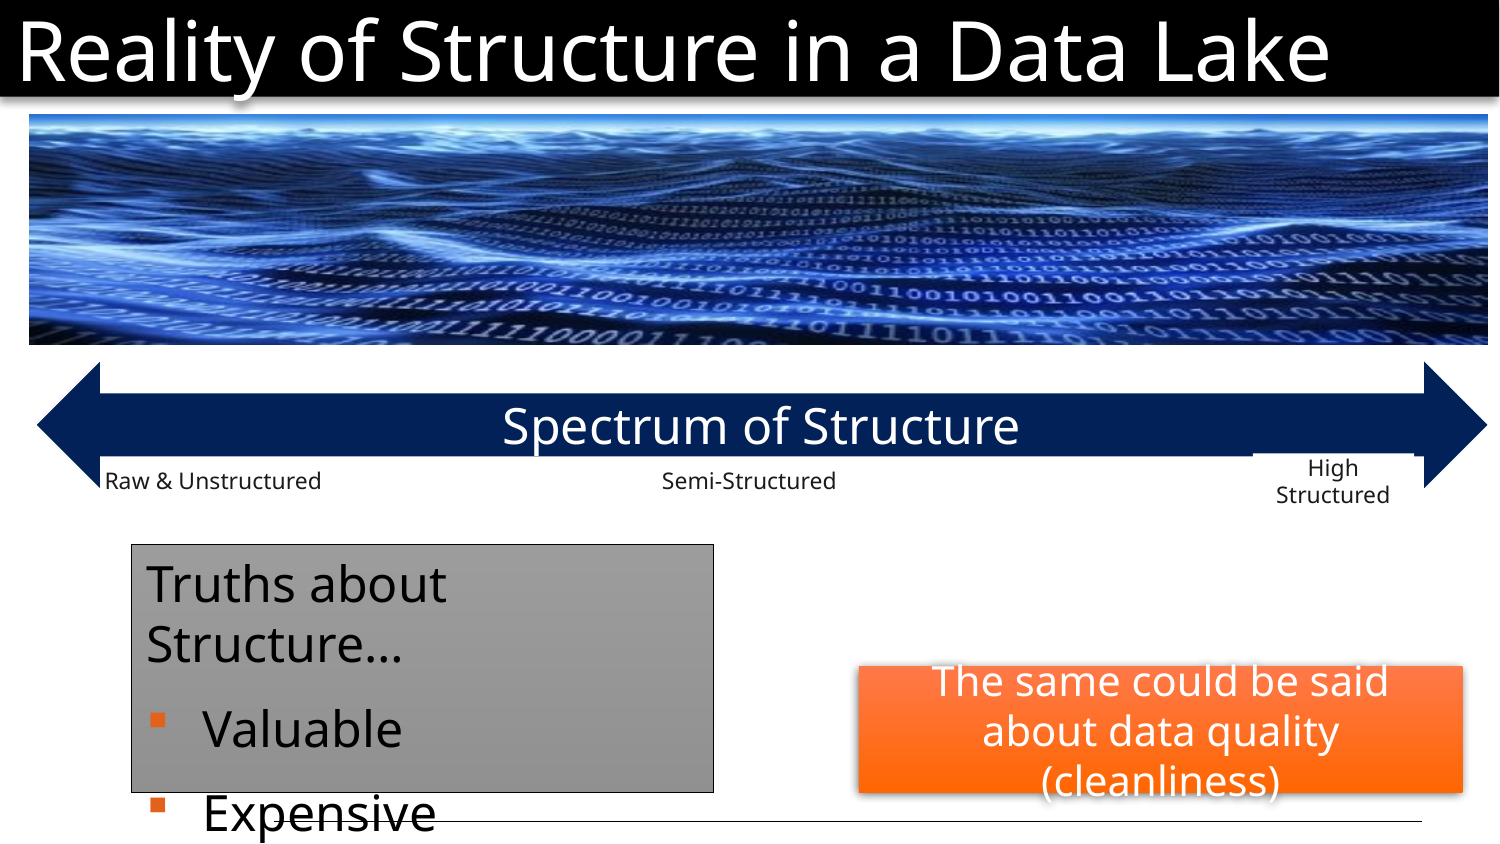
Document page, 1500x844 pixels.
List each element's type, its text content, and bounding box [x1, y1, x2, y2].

text_box Semi-Structured [639, 466, 860, 496]
picture [29, 114, 1488, 345]
title Reality of Structure in a Data Lake [0, 0, 1500, 97]
text_box Spectrum of Structure [36, 361, 1488, 489]
text_box The same could be said about data quality (cleanliness) [858, 666, 1463, 793]
text_box High Structured [1252, 452, 1415, 509]
list Truths about Structure… Valuable Expensive [131, 544, 714, 793]
text_box Raw & Unstructured [103, 466, 324, 496]
